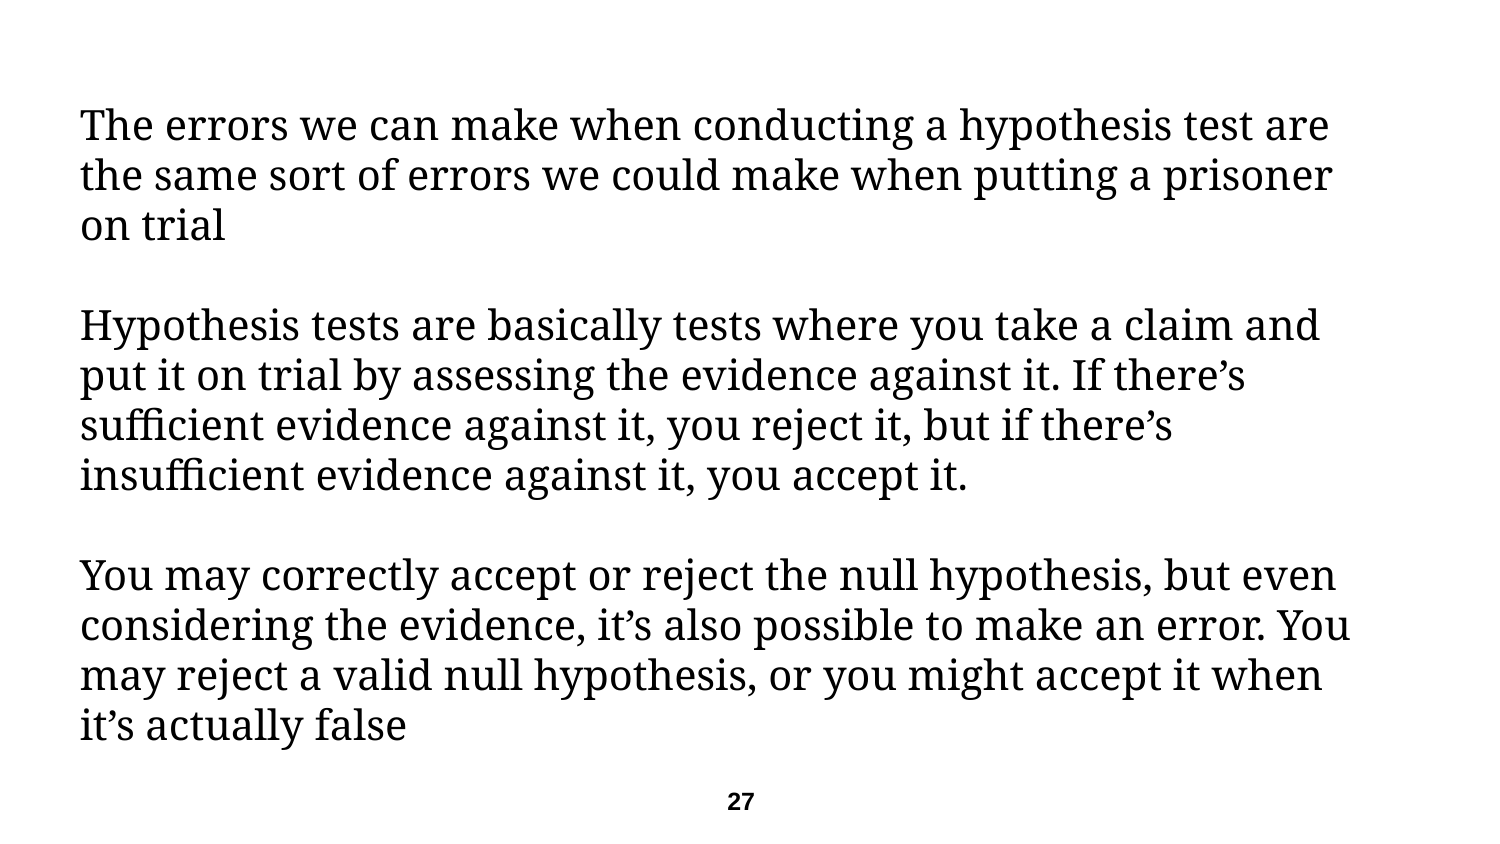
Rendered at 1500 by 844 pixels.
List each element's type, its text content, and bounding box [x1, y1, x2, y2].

text_box The errors we can make when conducting a hypothesis test are the same sort of errors we could make when putting a prisoner on trial Hypothesis tests are basically tests where you take a claim and put it on trial by assessing the evidence against it. If there’s sufficient evidence against it, you reject it, but if there’s insufficient evidence against it, you accept it. You may correctly accept or reject the null hypothesis, but even considering the evidence, it’s also possible to make an error. You may reject a valid null hypothesis, or you might accept it when it’s actually false [64, 91, 1400, 807]
